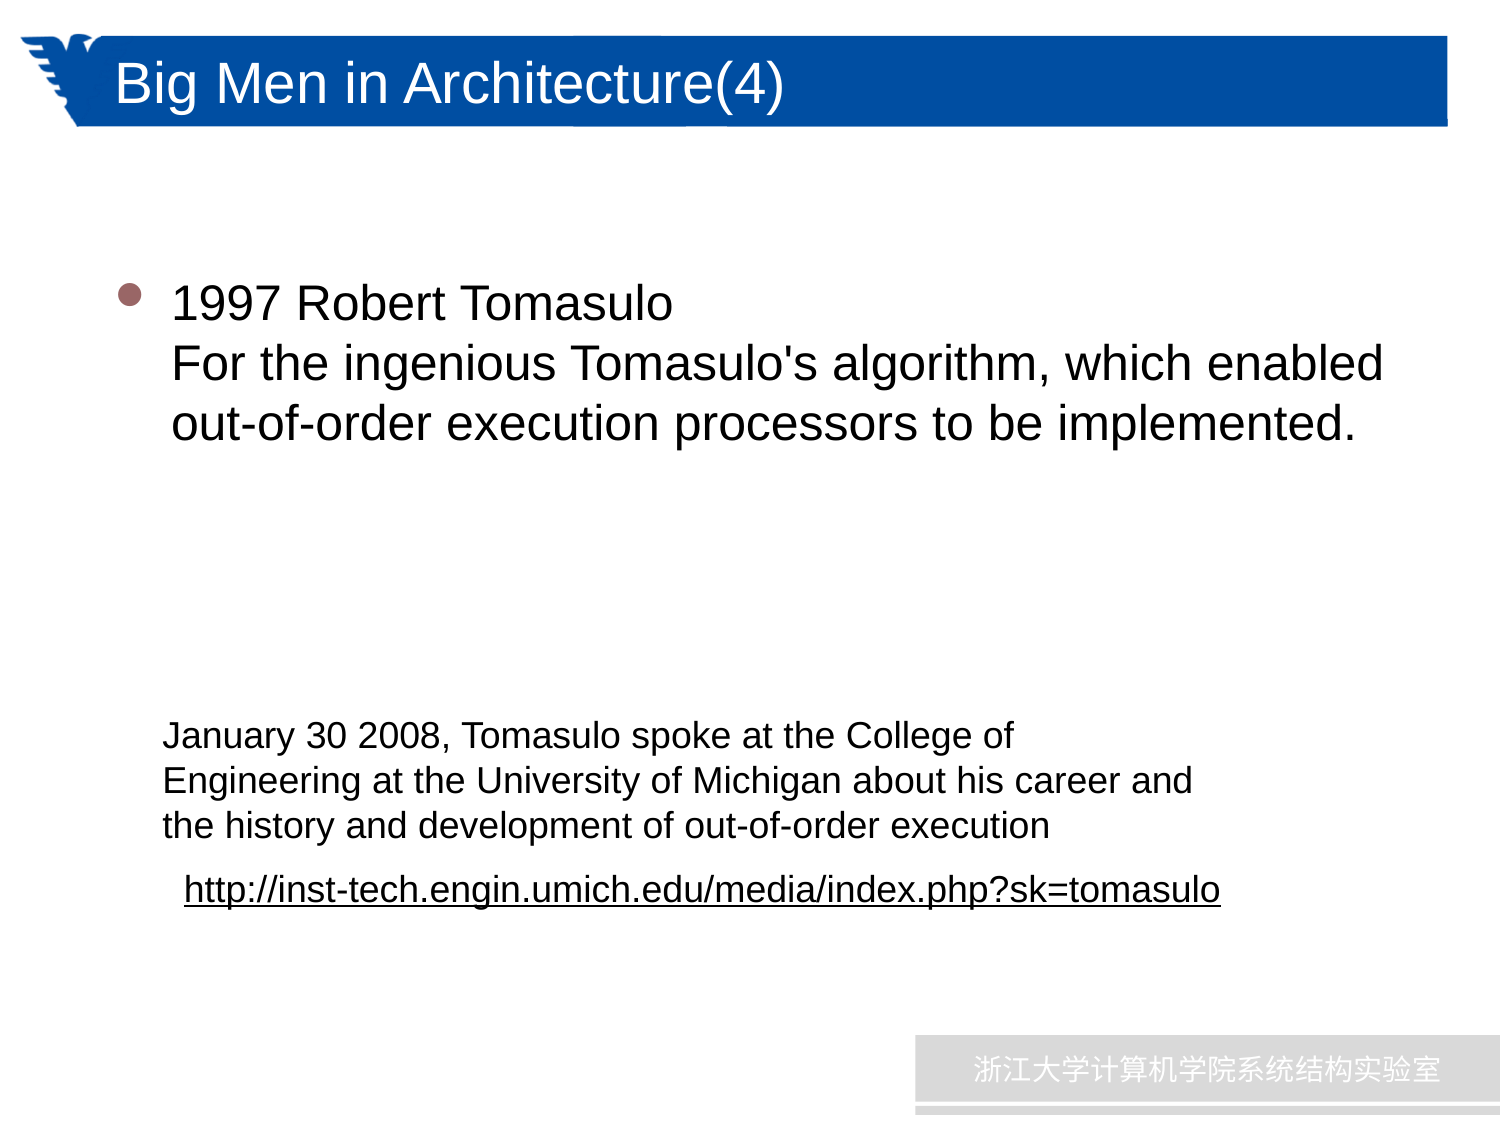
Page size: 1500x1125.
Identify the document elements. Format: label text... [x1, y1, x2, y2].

text_box http://inst-tech.engin.umich.edu/media/index.php?sk=tomasulo [135, 858, 1247, 918]
list 1997 Robert Tomasulo For the ingenious Tomasulo's algorithm, which enabled out-of-order execution processors to be implemented. [99, 262, 1400, 988]
picture [5, 19, 148, 127]
title Big Men in Architecture(4) [99, 37, 1347, 188]
text_box January 30 2008, Tomasulo spoke at the College of Engineering at the University of Michigan about his career and the history and development of out-of-order execution [147, 704, 1235, 854]
